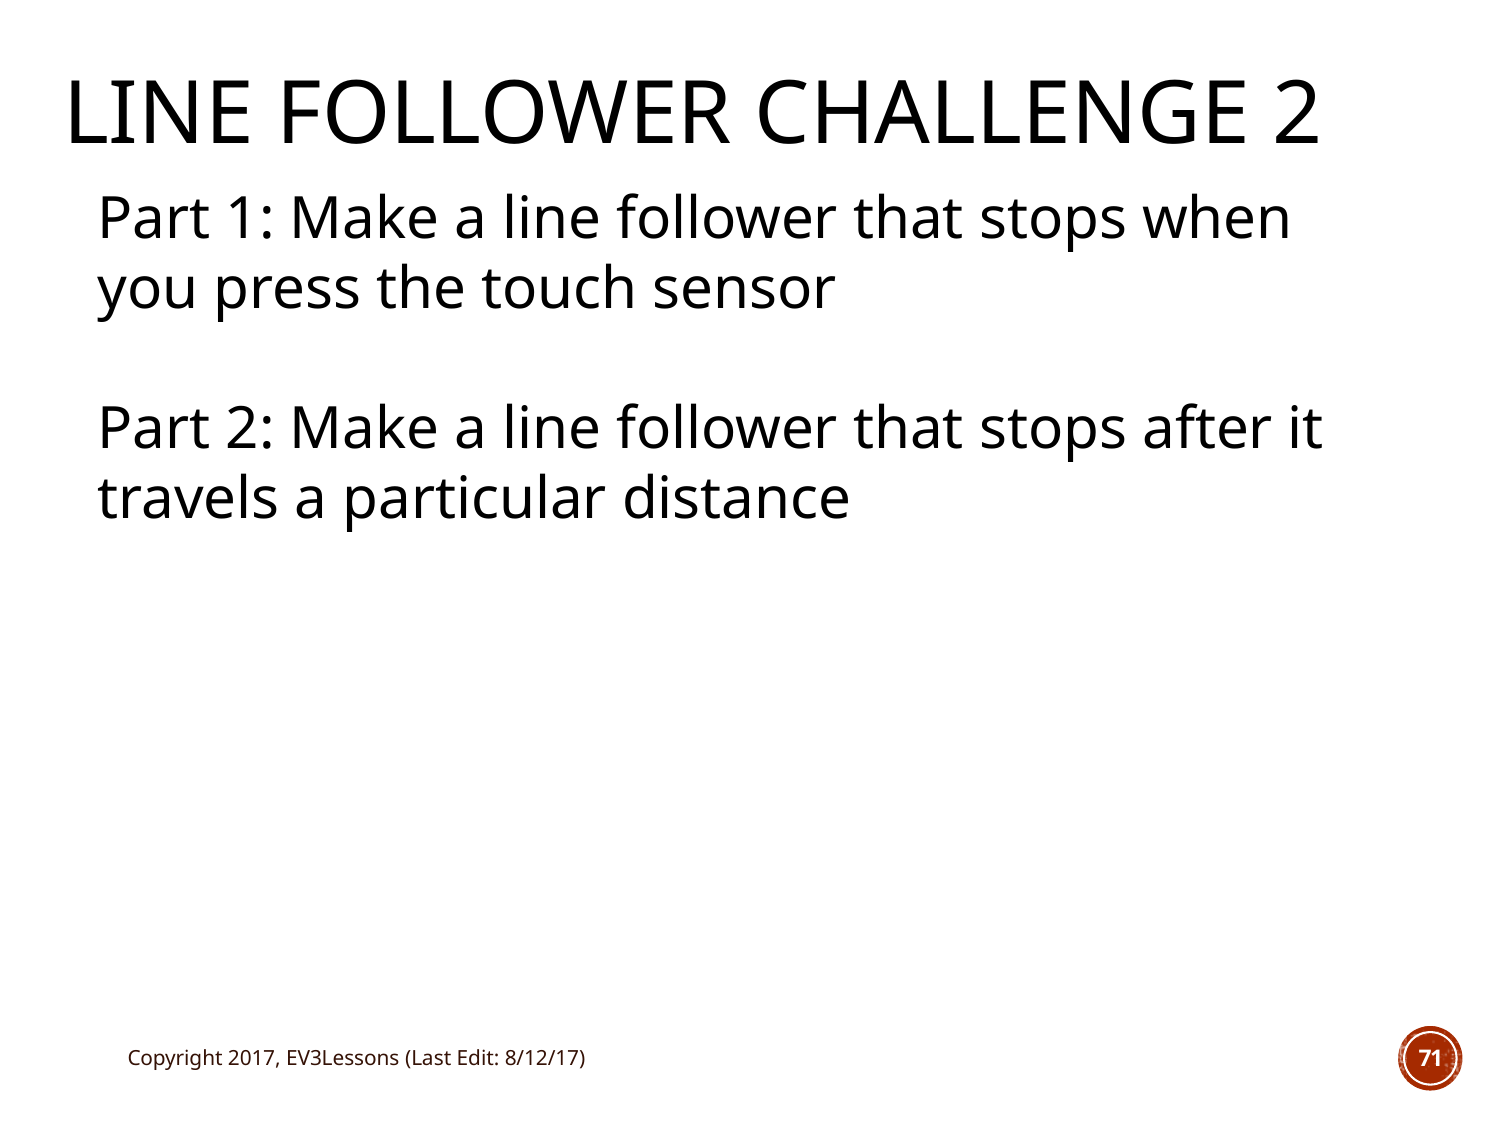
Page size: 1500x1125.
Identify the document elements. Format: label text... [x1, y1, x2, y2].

slide_number 71 [1391, 1028, 1471, 1089]
footer Copyright 2017, EV3Lessons (Last Edit: 8/12/17) [112, 1028, 891, 1089]
title Line follower challenge 2 [48, 46, 1457, 185]
text_box Part 1: Make a line follower that stops when you press the touch sensor Part 2: Make a line follower that stops after it travels a particular distance [82, 173, 1391, 538]
